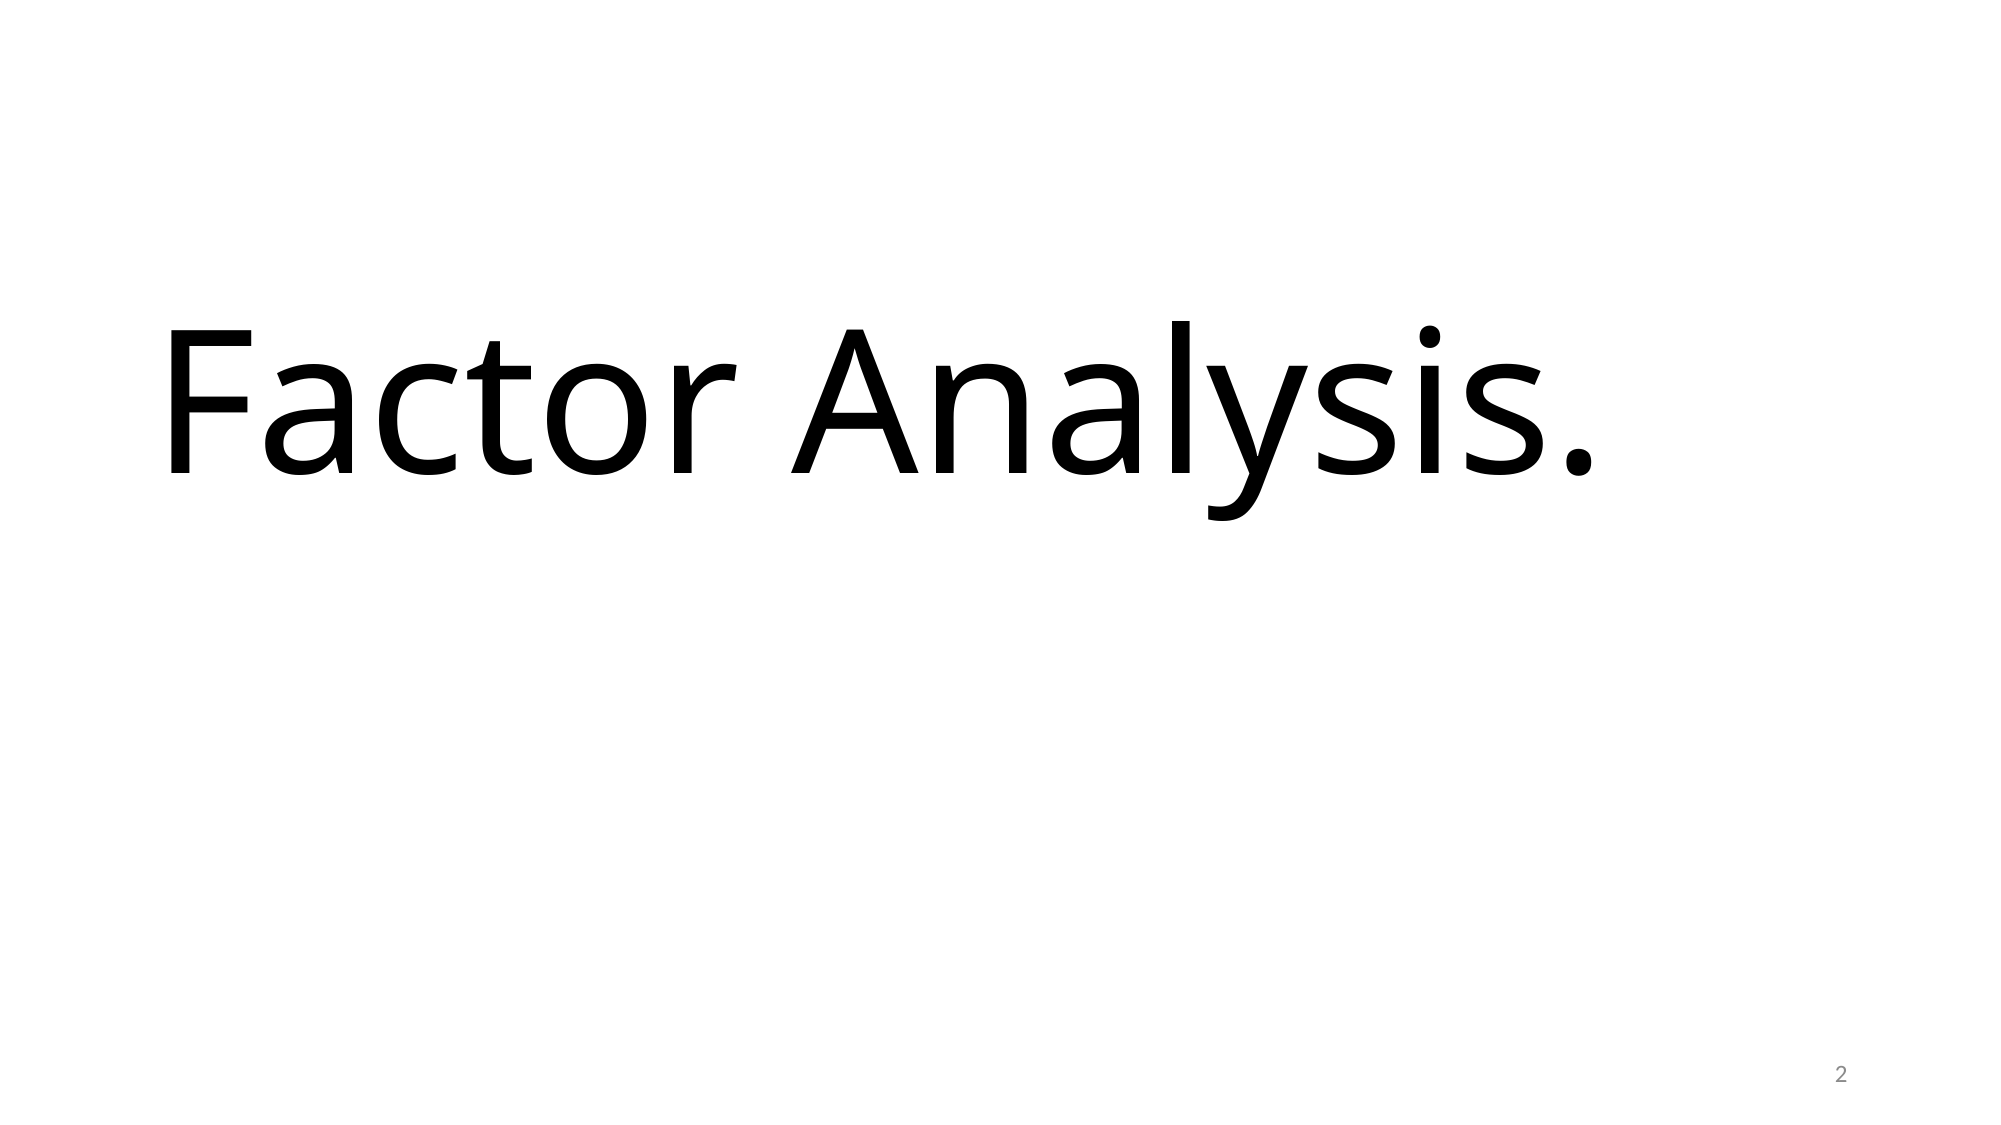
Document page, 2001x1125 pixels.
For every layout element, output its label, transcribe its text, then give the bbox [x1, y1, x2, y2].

title Factor Analysis. [137, 59, 1863, 769]
slide_number 2 [1412, 1042, 1863, 1103]
